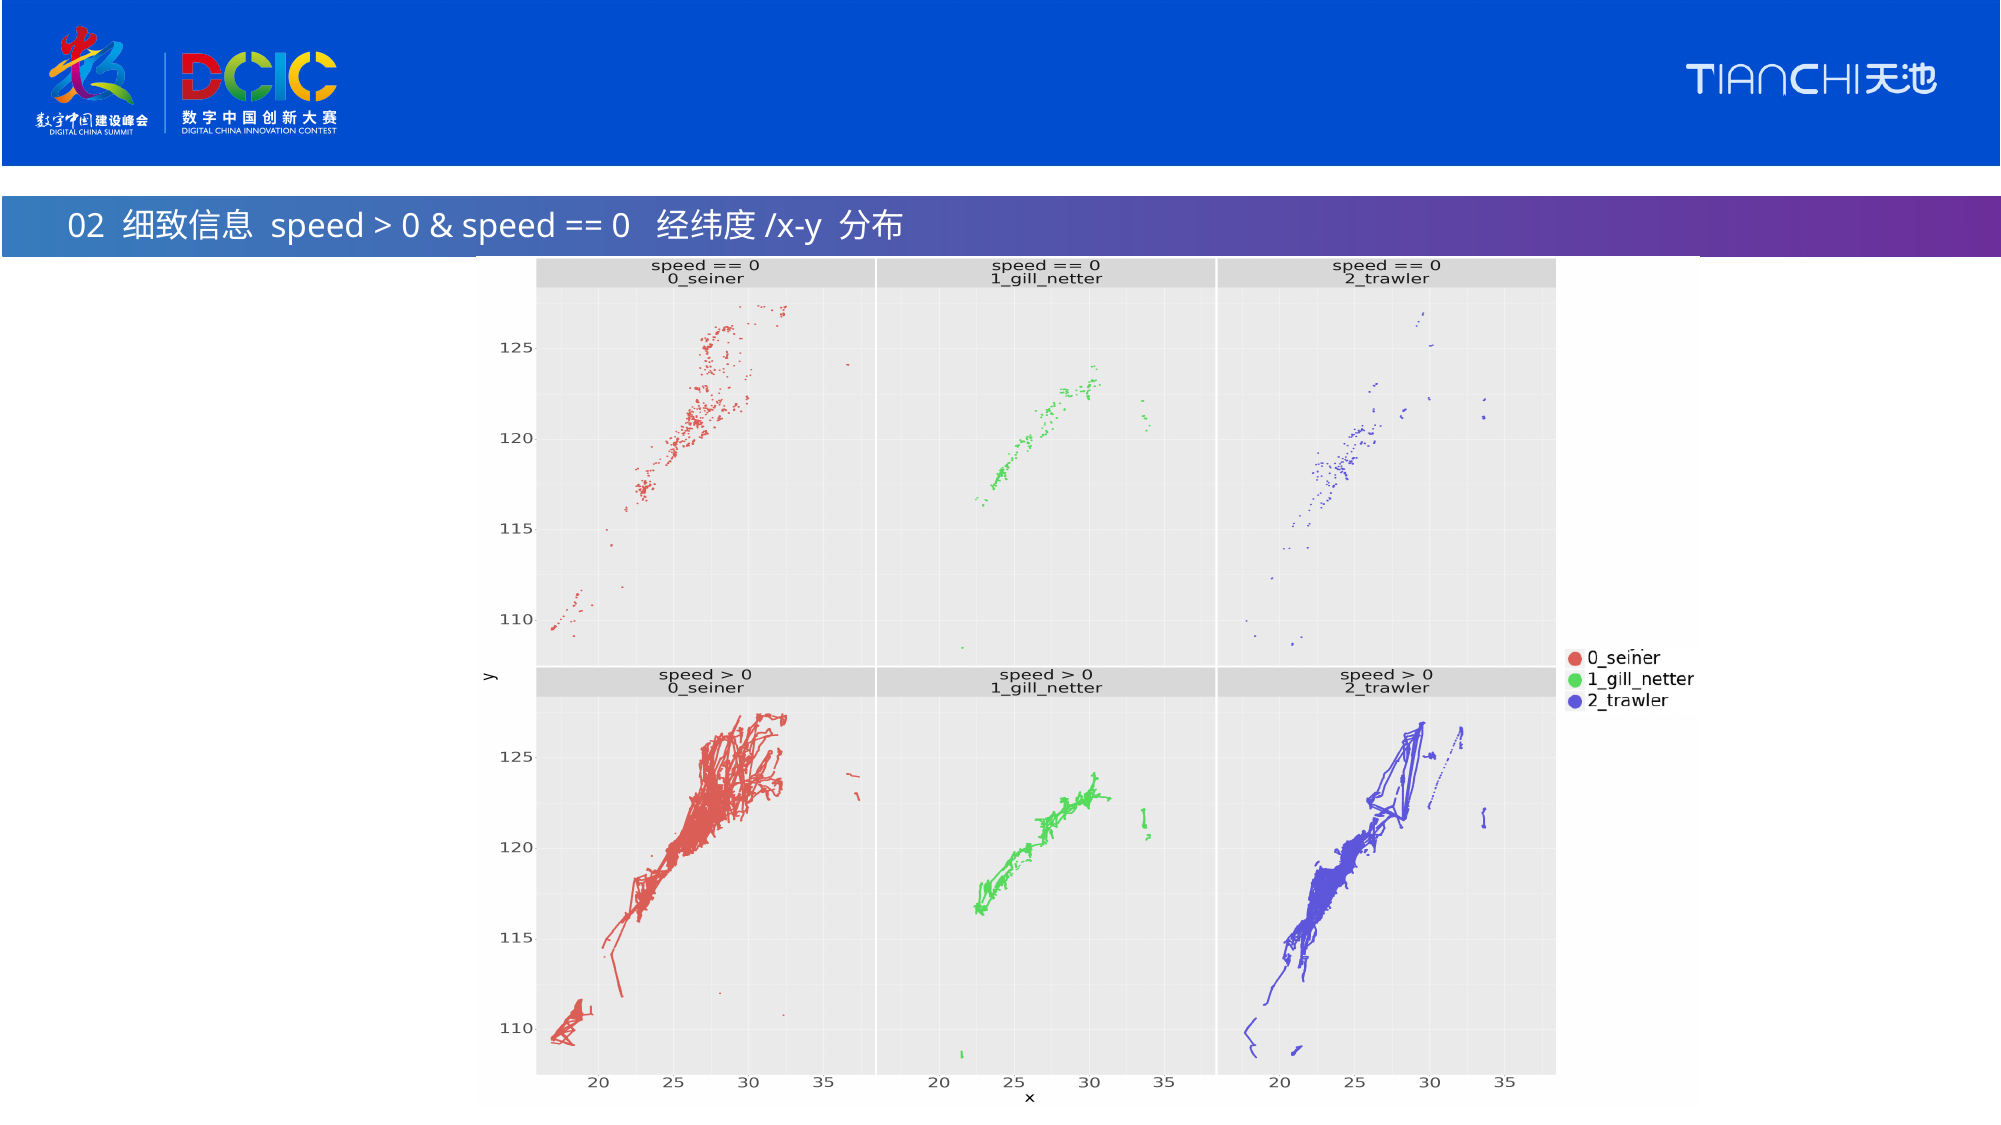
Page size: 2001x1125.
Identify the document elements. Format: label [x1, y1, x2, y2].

picture [2, 0, 2000, 1125]
text_box [475, 256, 1700, 1107]
